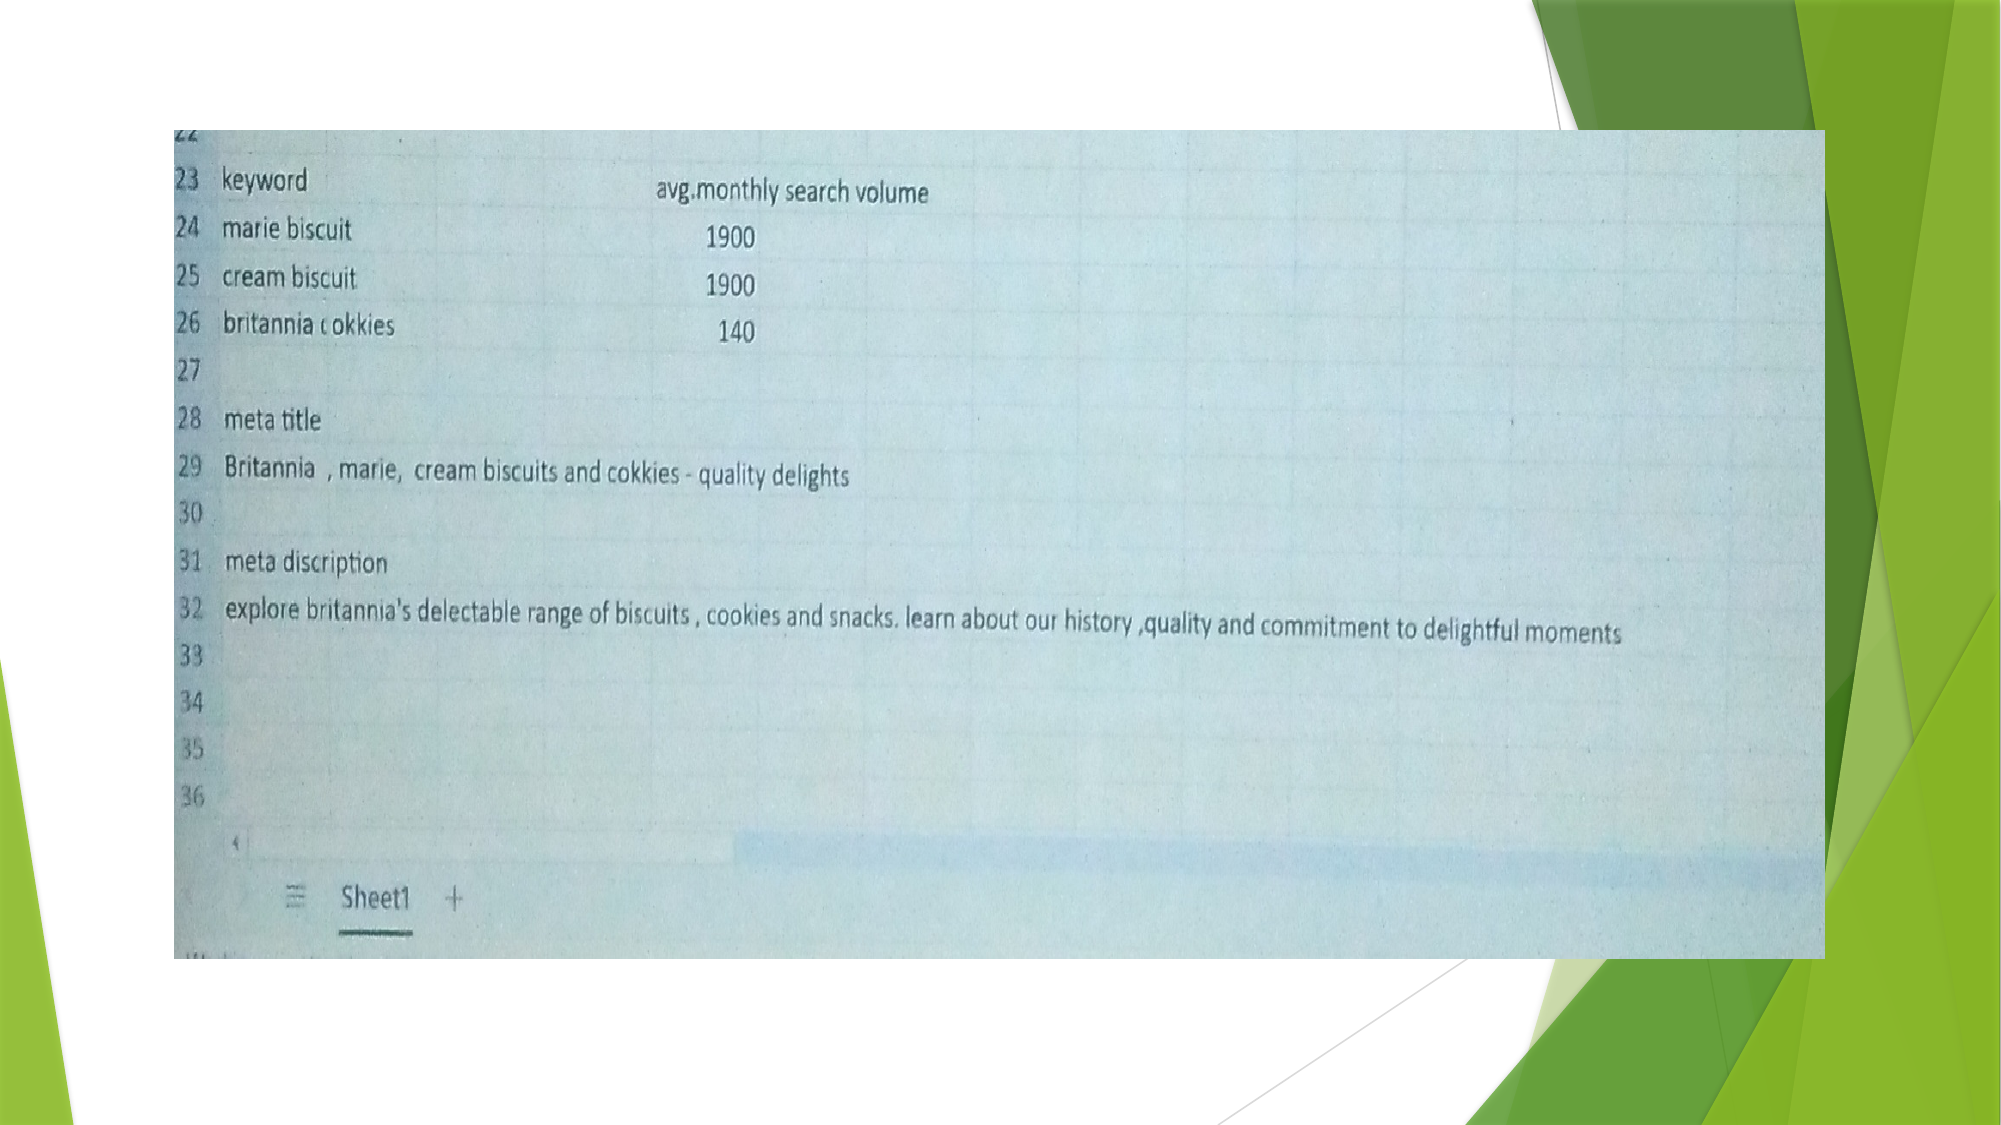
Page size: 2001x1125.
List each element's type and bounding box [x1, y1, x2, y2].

list [174, 129, 1826, 959]
